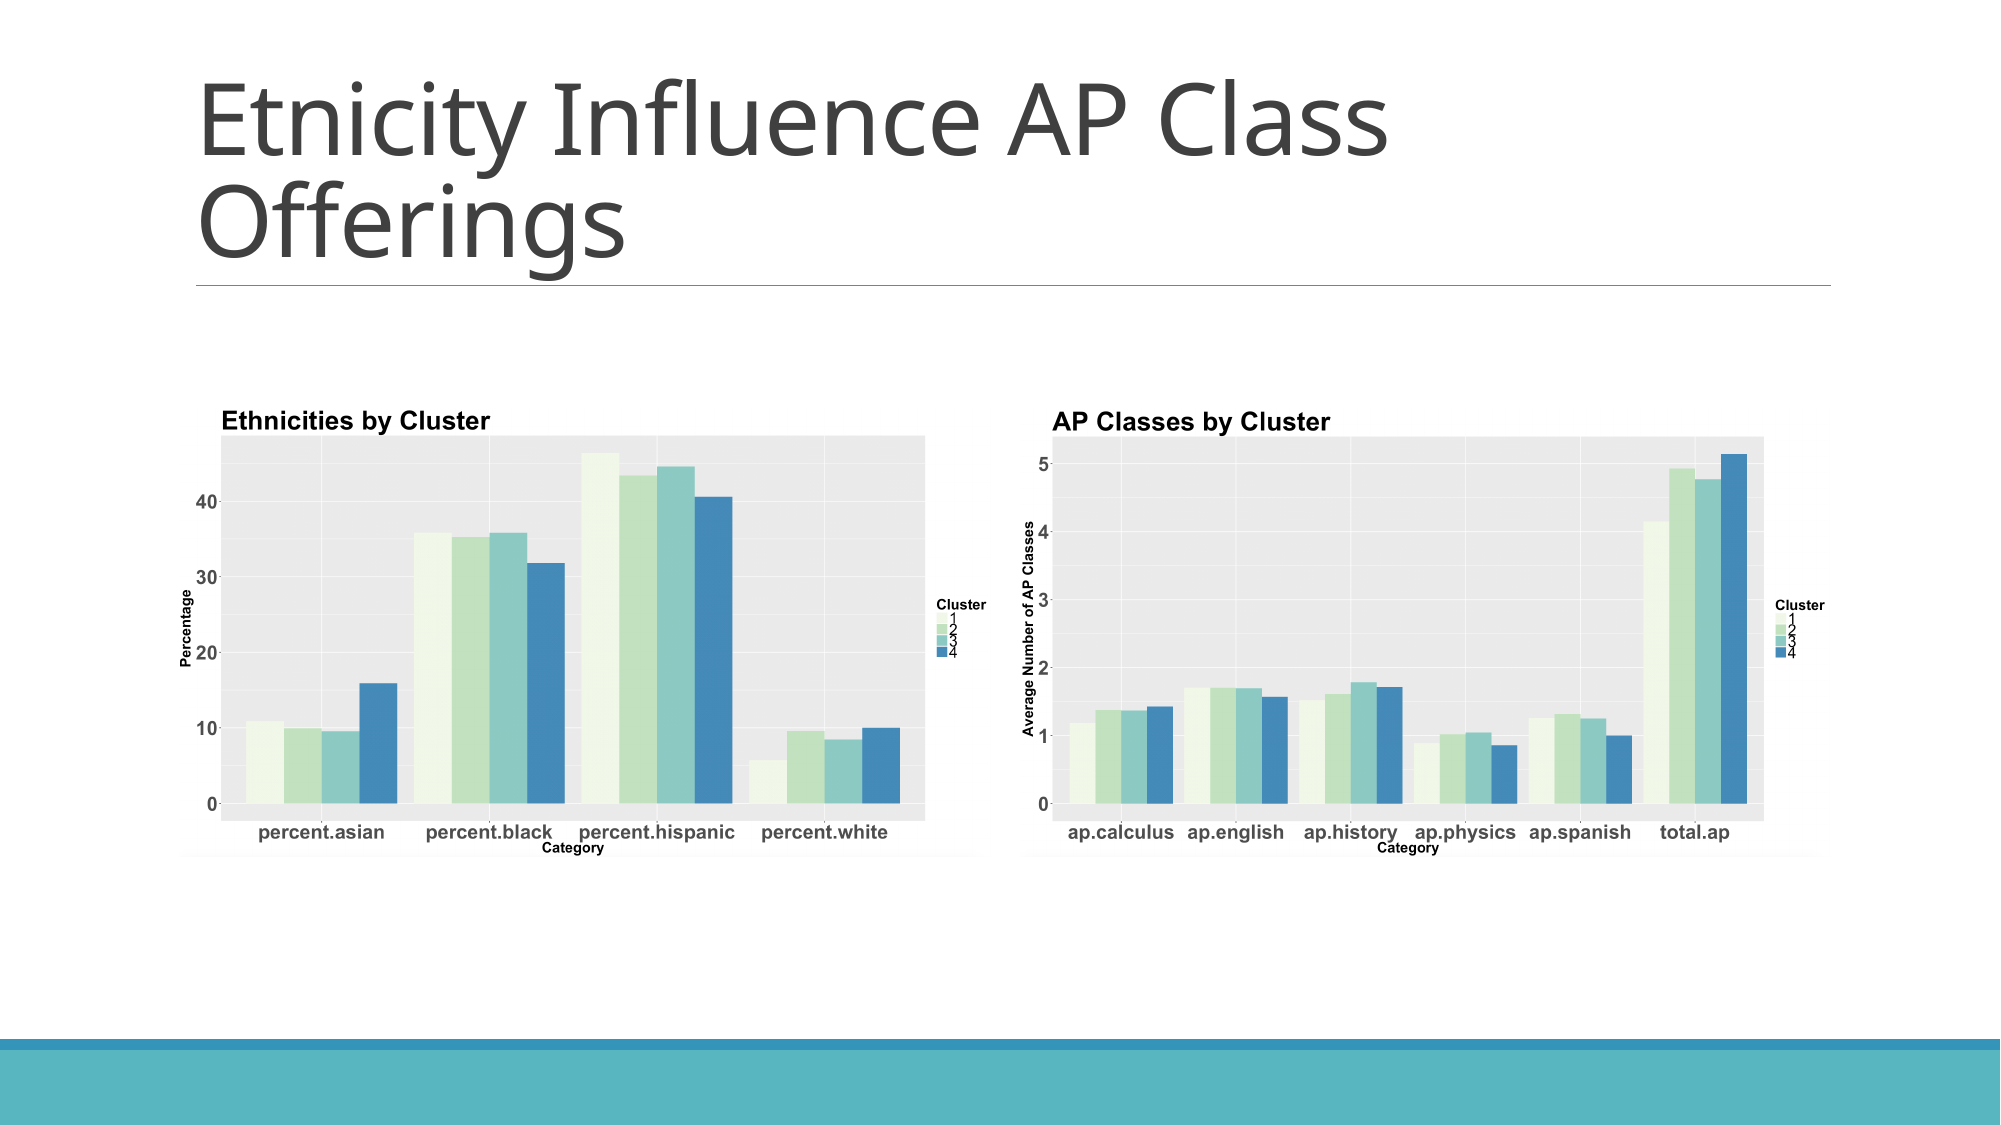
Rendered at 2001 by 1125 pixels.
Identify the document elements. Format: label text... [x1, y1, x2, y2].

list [1019, 408, 1831, 857]
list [179, 408, 991, 858]
title Etnicity Influence AP Class Offerings [180, 47, 1830, 285]
